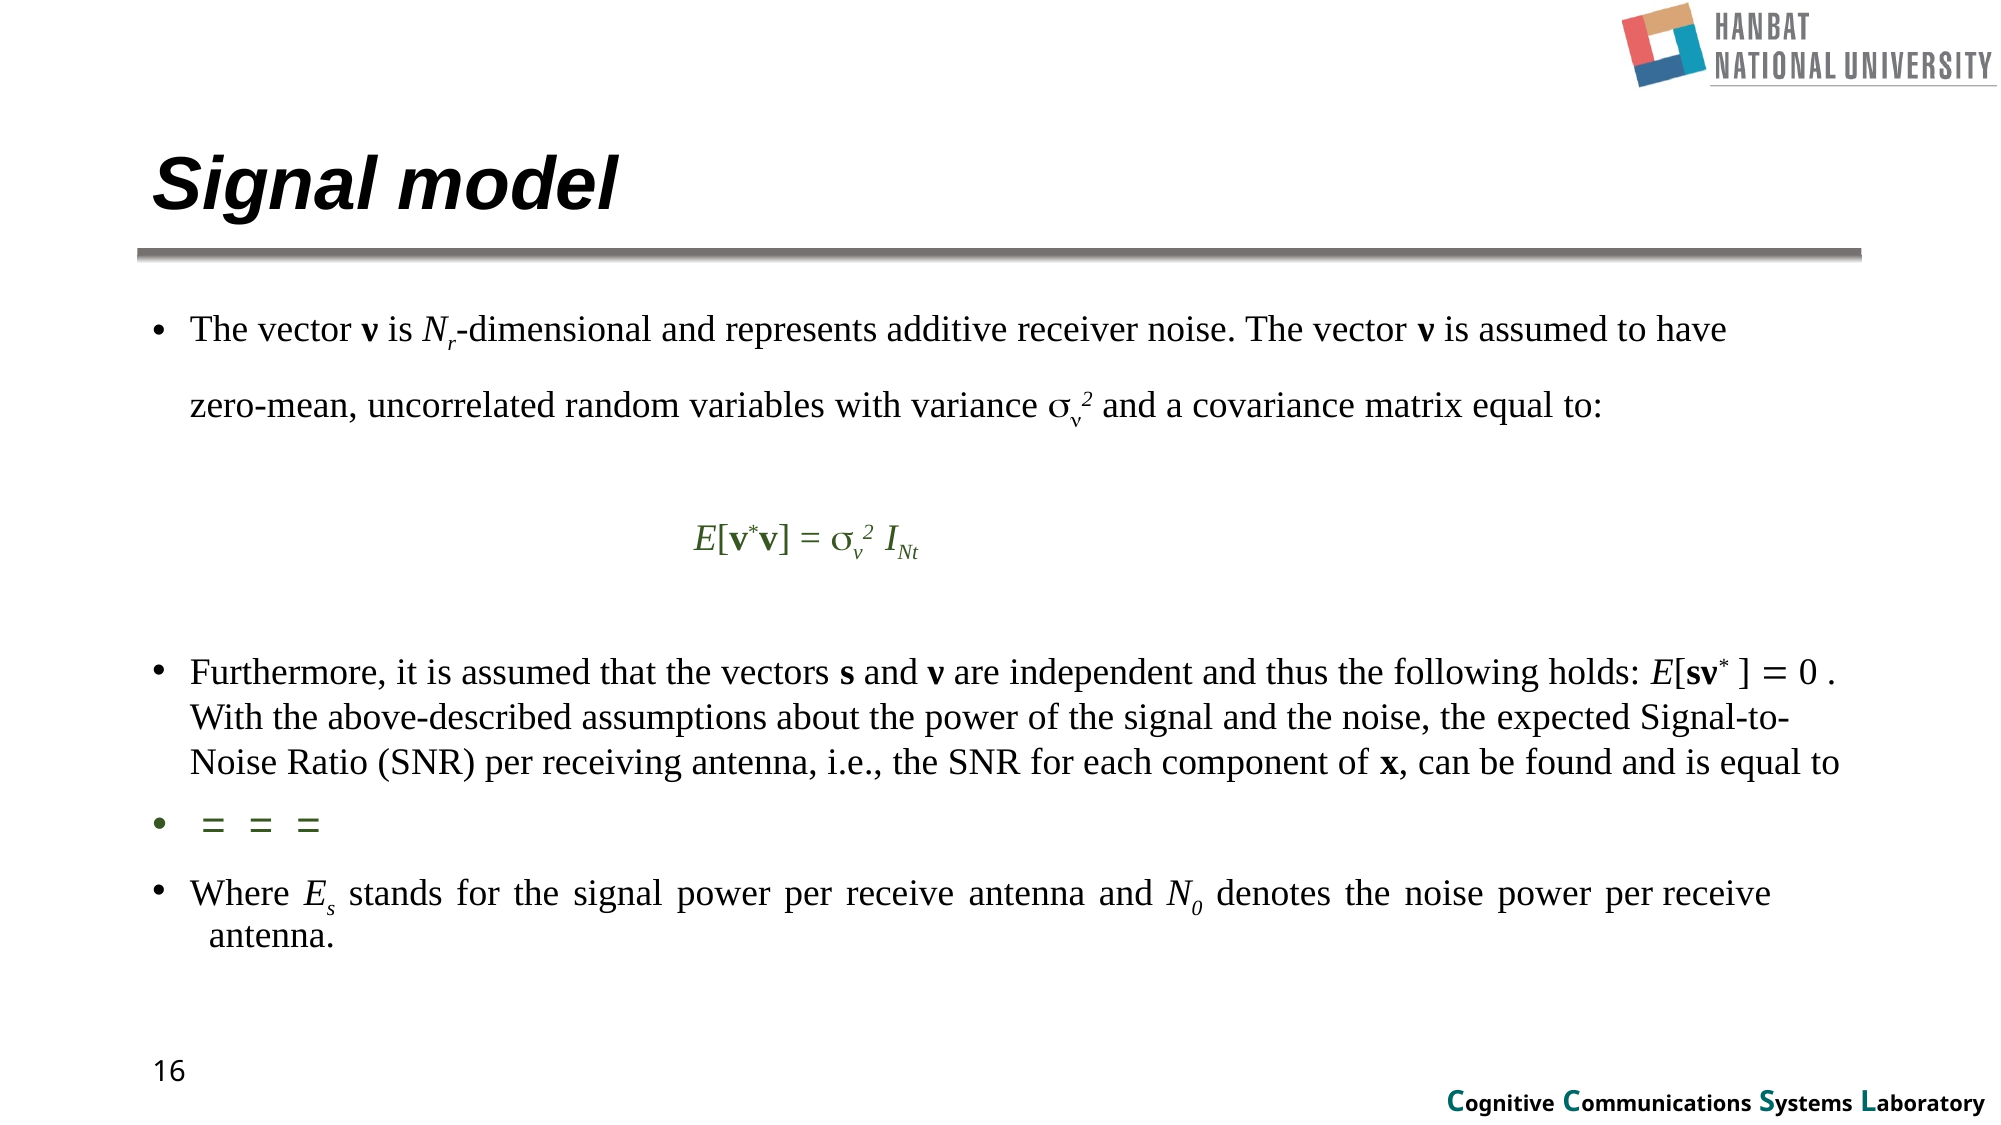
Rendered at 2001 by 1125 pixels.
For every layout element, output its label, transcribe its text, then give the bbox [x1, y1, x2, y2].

title Signal model [137, 129, 1863, 242]
slide_number 16 [137, 1042, 357, 1103]
picture [1621, 2, 1998, 90]
